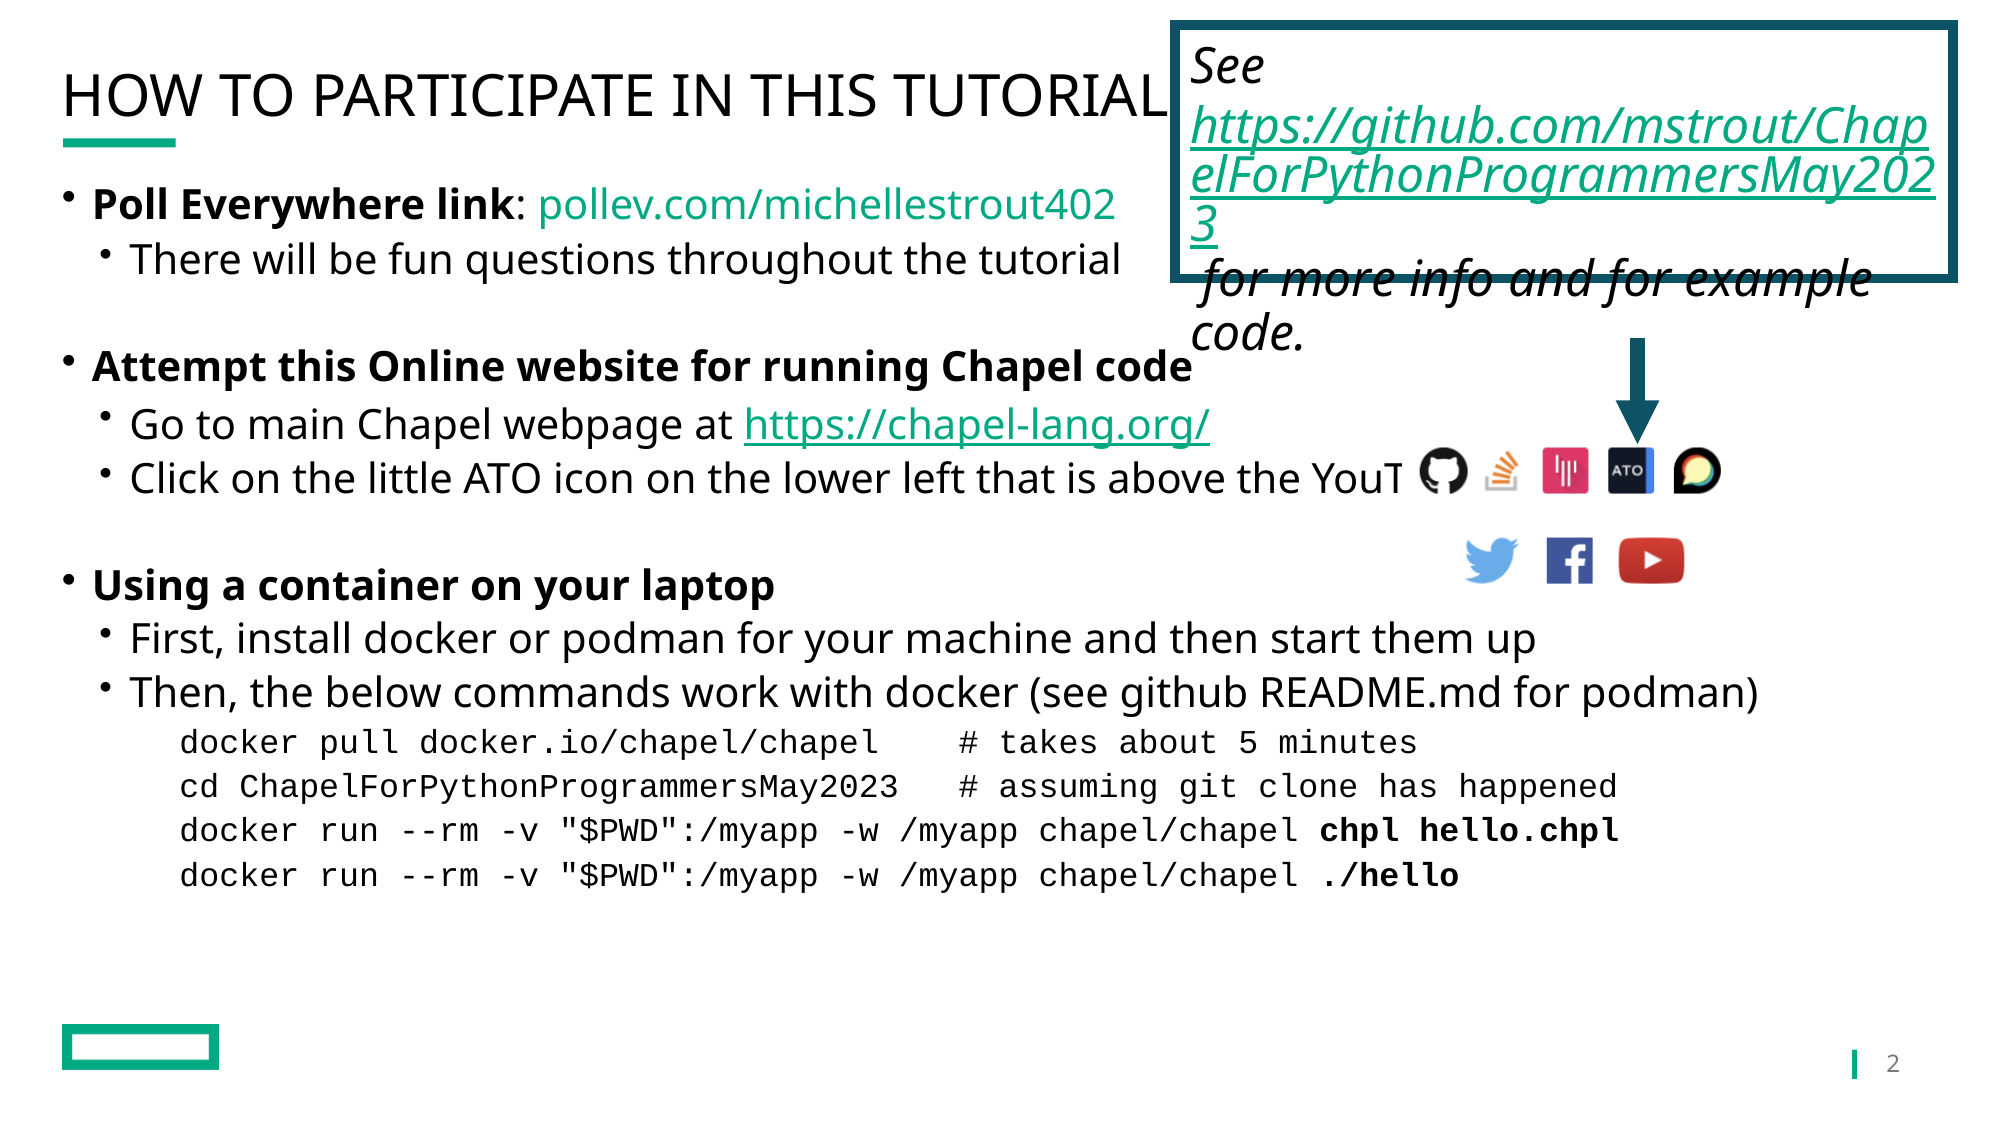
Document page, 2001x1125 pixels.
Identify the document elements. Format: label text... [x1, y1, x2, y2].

picture [1852, 1043, 1857, 1079]
picture [1402, 414, 1750, 613]
picture [62, 1024, 219, 1070]
title How to Participate in this Tutorial [42, 60, 1174, 135]
slide_number 2 [1837, 1033, 1950, 1094]
text_box See https://github.com/mstrout/ChapelForPythonProgrammersMay2023 for more info and for example code. [1174, 24, 1954, 279]
list Poll Everywhere link: pollev.com/michellestrout402 There will be fun questions throughout the tutorial Attempt this Online website for running Chapel code Go to main Chapel webpage at https://chapel-lang.org/ Click on the little ATO icon on the lower left that is above the YouTube icon Using a container on your laptop First, install docker or podman for your machine and then start them up Then, the below commands work with docker (see github README.md for podman) docker pull docker.io/chapel/chapel # takes about 5 minutes cd ChapelForPythonProgrammersMay2023 # assuming git clone has happened docker run --rm -v "$PWD":/myapp -w /myapp chapel/chapel chpl hello.chpl docker run --rm -v "$PWD":/myapp -w /myapp chapel/chapel ./hello [42, 159, 1942, 1005]
